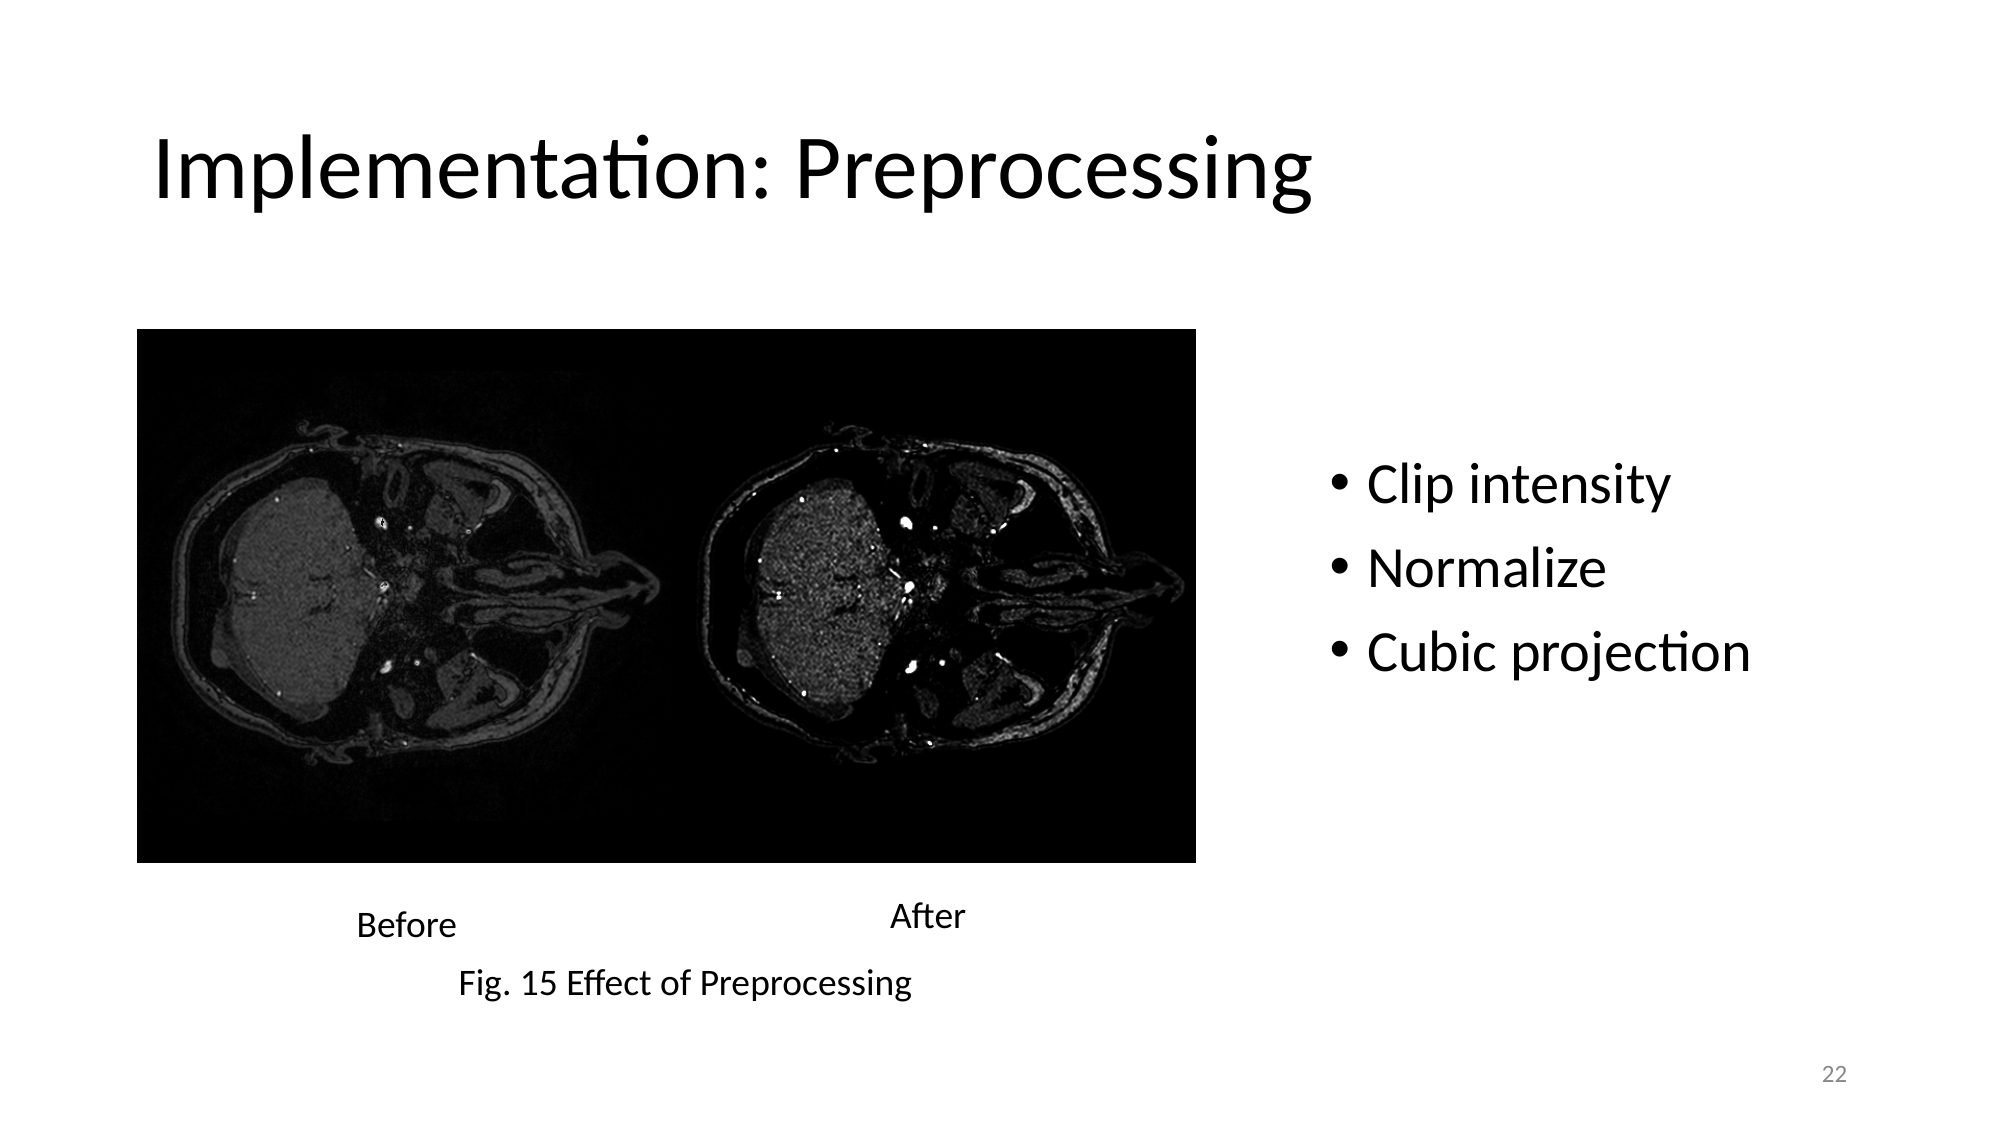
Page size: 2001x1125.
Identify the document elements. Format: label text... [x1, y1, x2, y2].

title Implementation: Preprocessing [137, 59, 1863, 278]
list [672, 328, 1197, 863]
text_box Before [341, 892, 663, 954]
picture [137, 328, 672, 863]
text_box Clip intensity Normalize Cubic projection [1314, 445, 1961, 1125]
text_box After [875, 883, 1196, 945]
text_box Fig. 15 Effect of Preprocessing [418, 950, 953, 1011]
